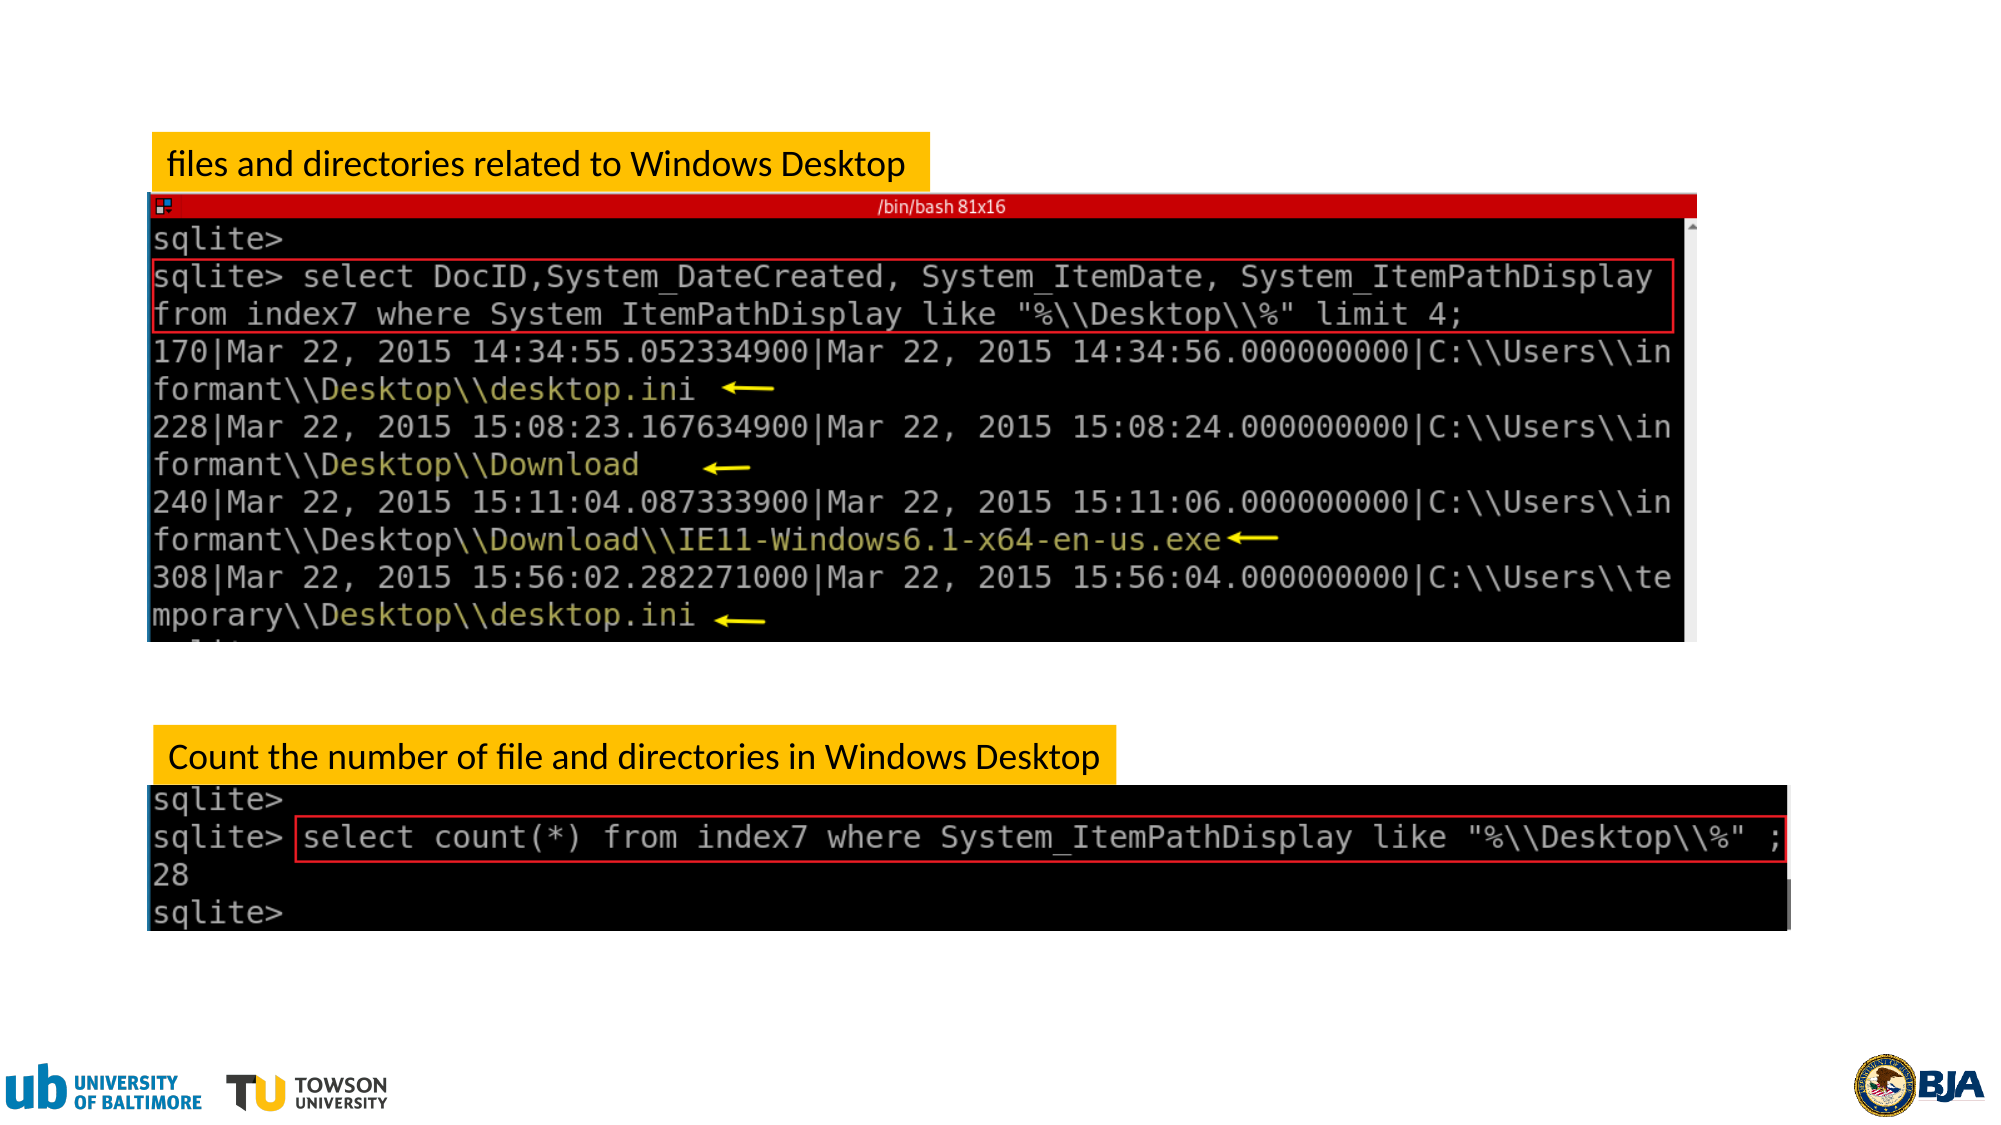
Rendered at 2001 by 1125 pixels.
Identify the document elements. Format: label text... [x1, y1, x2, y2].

picture [1854, 1054, 1986, 1117]
picture [147, 785, 1791, 931]
picture [0, 1031, 407, 1125]
text_box files and directories related to Windows Desktop [152, 131, 931, 192]
text_box Count the number of file and directories in Windows Desktop [153, 724, 1117, 785]
picture [147, 192, 1697, 642]
